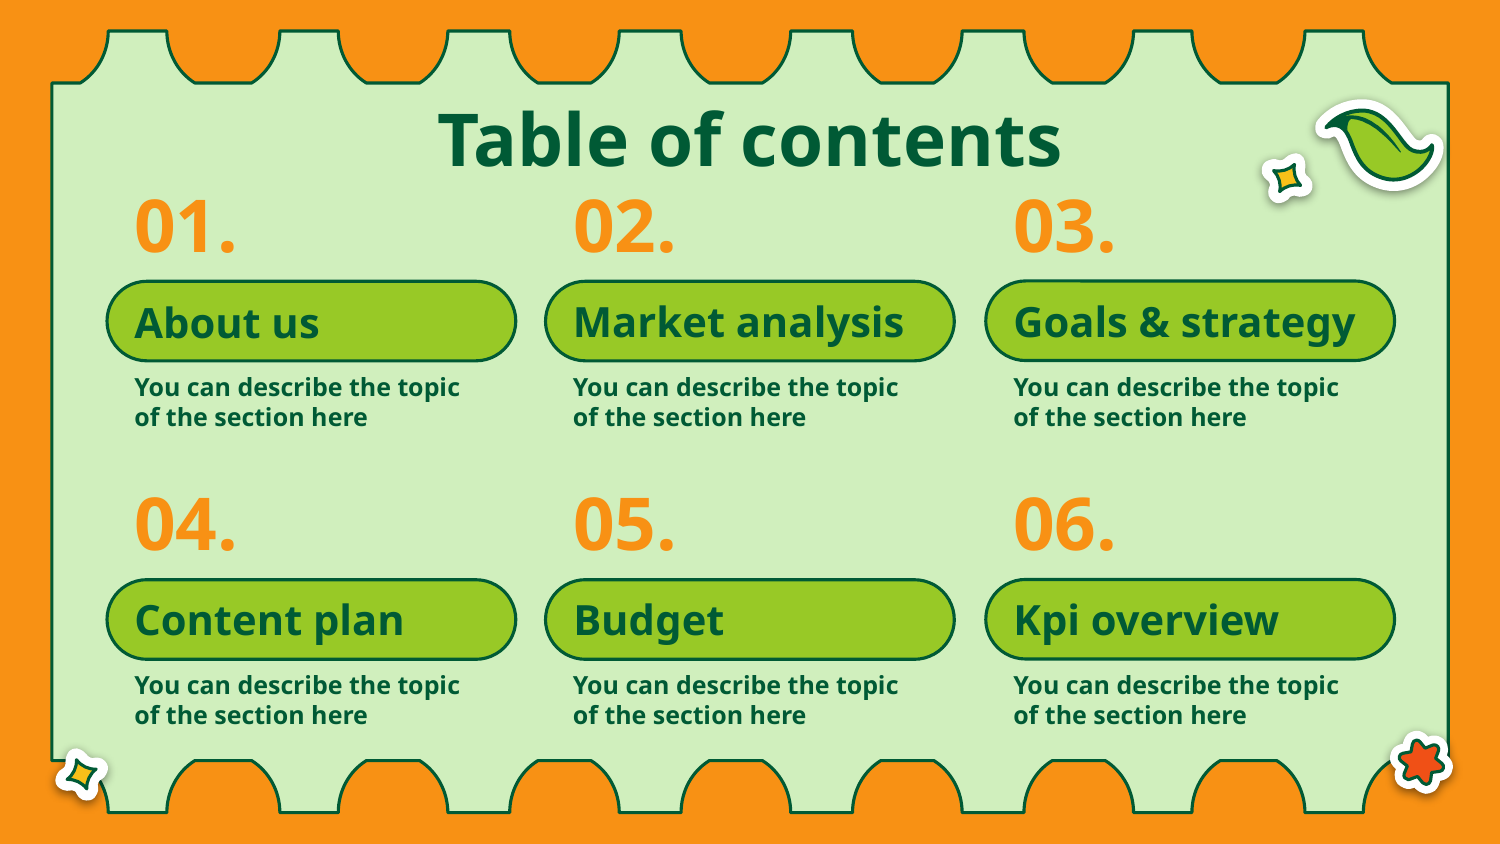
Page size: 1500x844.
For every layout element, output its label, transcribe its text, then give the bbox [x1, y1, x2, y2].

title Kpi overview [998, 595, 1382, 644]
title 04. [119, 472, 270, 571]
title 05. [558, 472, 709, 571]
text_box [985, 579, 1395, 659]
title 02. [558, 184, 709, 272]
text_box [1397, 739, 1446, 785]
title 03. [998, 184, 1149, 272]
text_box [107, 579, 516, 659]
text_box [985, 280, 1395, 361]
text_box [1268, 160, 1307, 197]
title 06. [998, 472, 1149, 571]
text_box [545, 281, 955, 361]
text_box [107, 281, 516, 361]
subtitle You can describe the topic of the section here [119, 659, 504, 740]
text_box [62, 756, 101, 793]
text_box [1336, 97, 1428, 188]
subtitle You can describe the topic of the section here [119, 362, 504, 442]
subtitle You can describe the topic of the section here [998, 362, 1383, 442]
title About us [119, 297, 504, 346]
title Content plan [119, 595, 503, 644]
title 01. [119, 184, 270, 272]
title Budget [558, 595, 942, 644]
subtitle You can describe the topic of the section here [998, 659, 1383, 740]
text_box [545, 579, 955, 659]
title Table of contents [118, 90, 1382, 184]
subtitle You can describe the topic of the section here [558, 362, 942, 441]
subtitle You can describe the topic of the section here [558, 659, 942, 740]
title Market analysis [558, 296, 942, 345]
title Goals & strategy [998, 297, 1383, 346]
